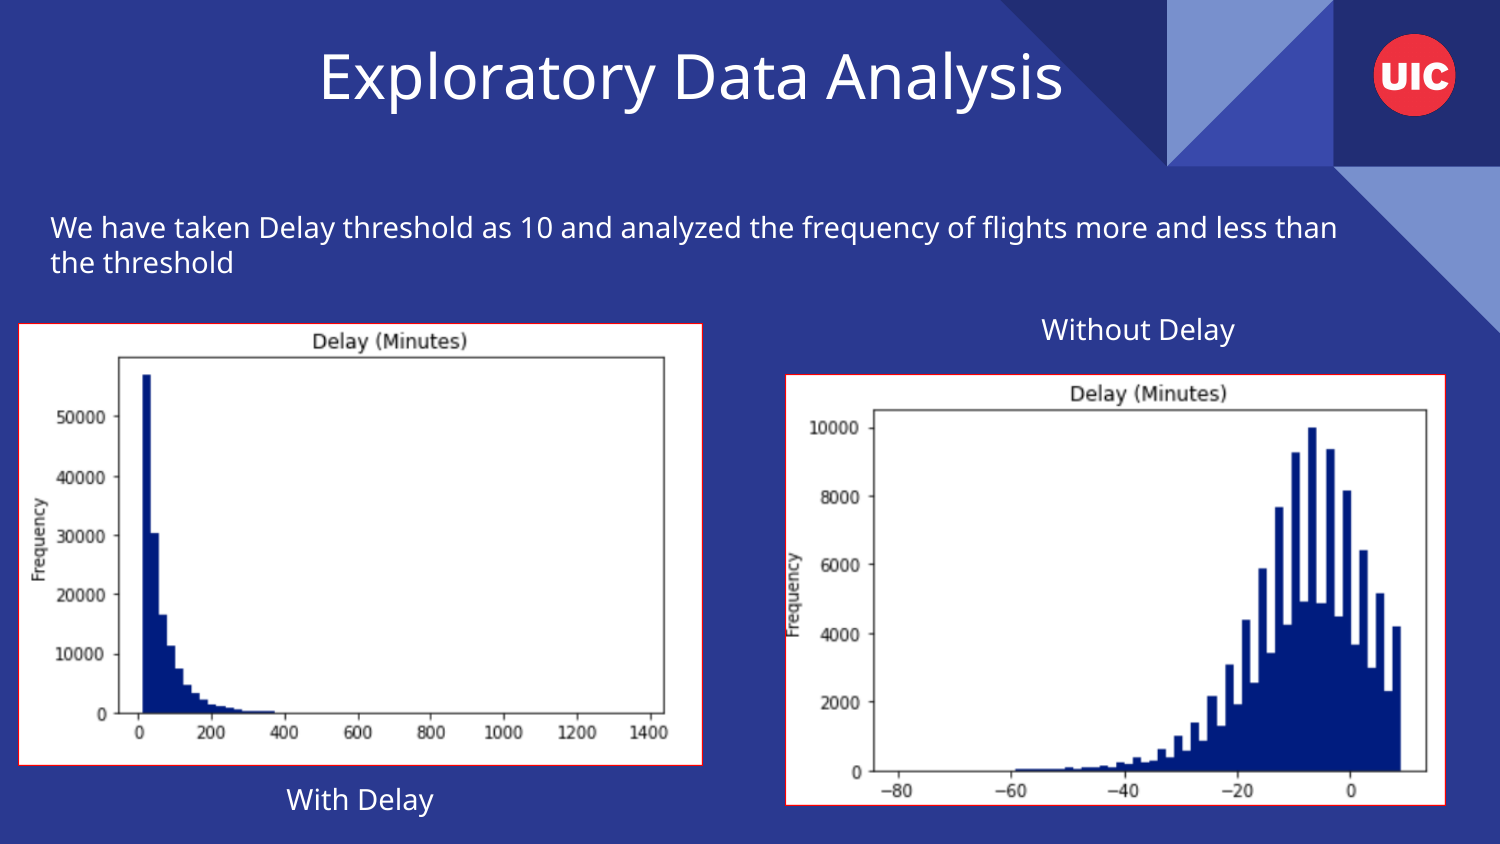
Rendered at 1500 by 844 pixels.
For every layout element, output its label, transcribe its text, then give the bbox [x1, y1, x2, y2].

picture [1304, 29, 1500, 120]
picture [18, 323, 703, 766]
title Exploratory Data Analysis [168, 24, 1216, 126]
picture [784, 374, 1446, 806]
text_box With Delay [168, 775, 552, 831]
text_box We have taken Delay threshold as 10 and analyzed the frequency of flights more and less than the threshold [35, 194, 1373, 295]
text_box Without Delay [947, 296, 1330, 362]
